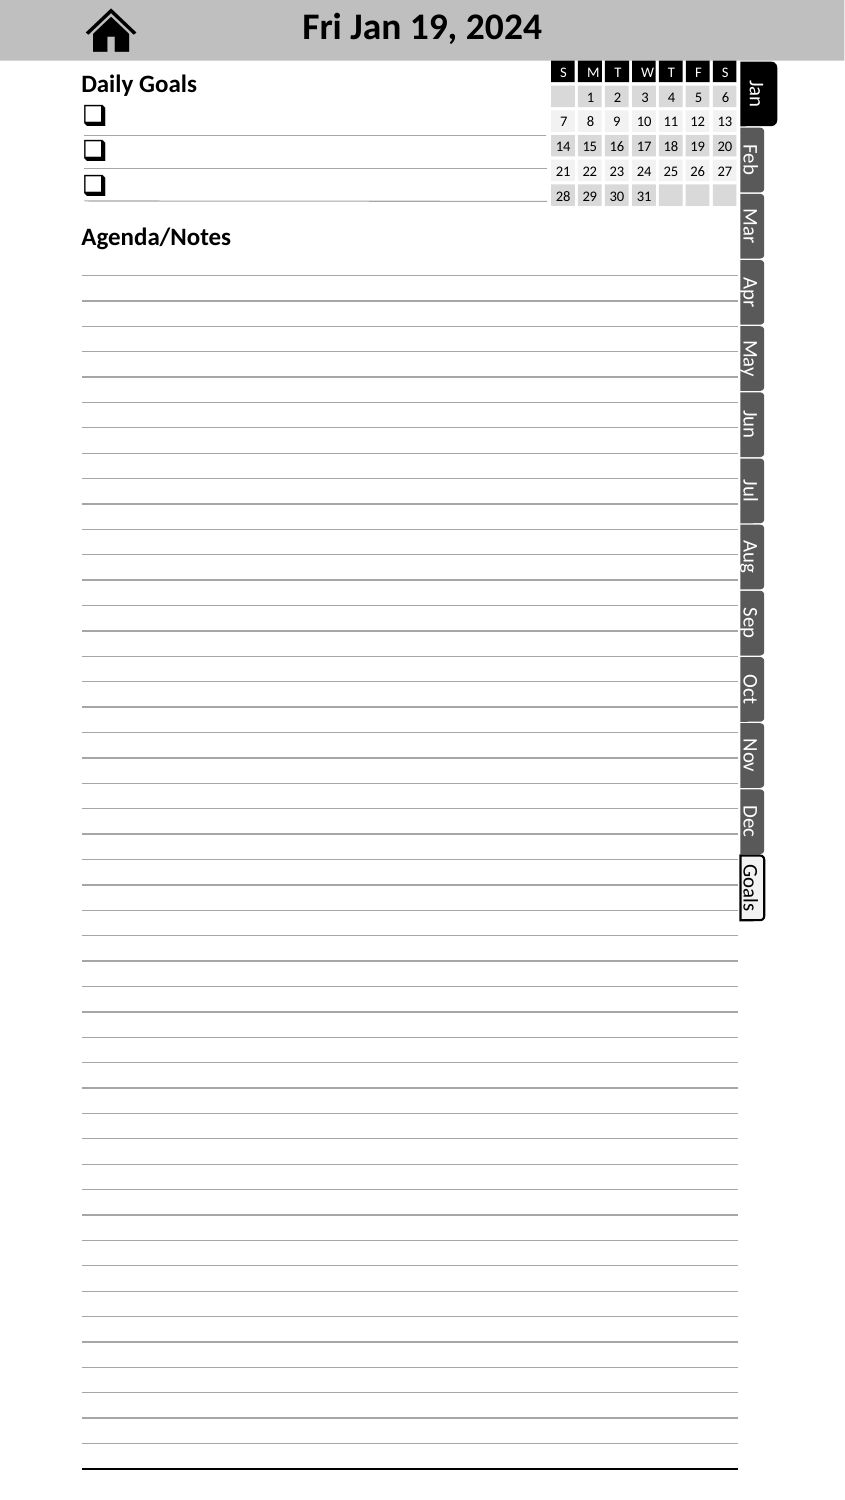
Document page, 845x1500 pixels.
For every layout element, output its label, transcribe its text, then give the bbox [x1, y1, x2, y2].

picture [82, 1, 140, 59]
list Fri Jan 19, 2024 [190, 0, 655, 61]
